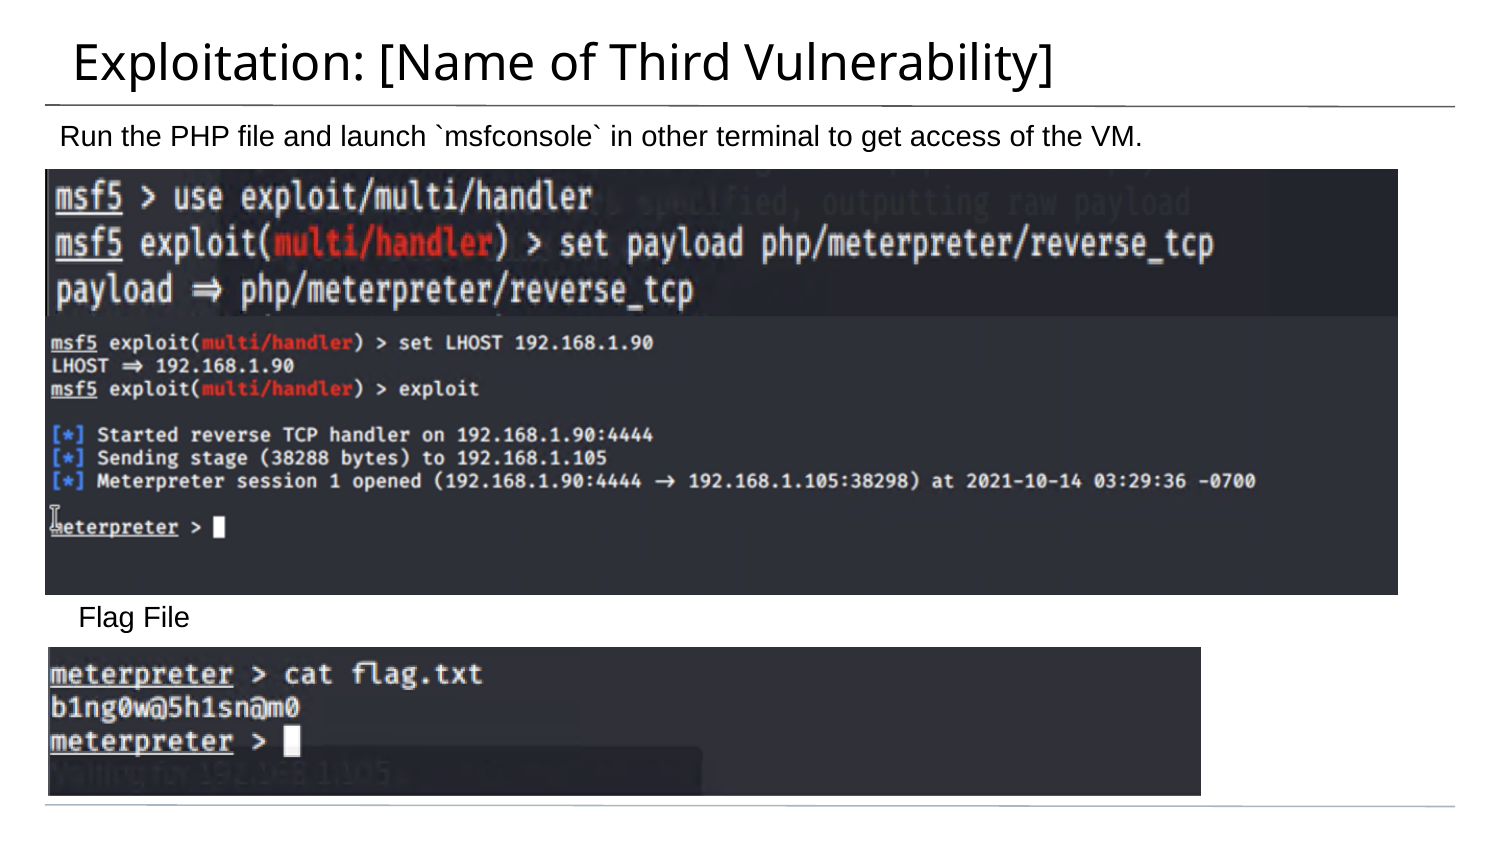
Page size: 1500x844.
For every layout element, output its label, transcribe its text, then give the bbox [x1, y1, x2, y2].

picture [48, 647, 1201, 796]
title Exploitation: [Name of Third Vulnerability] [0, 0, 1500, 88]
picture [45, 169, 1398, 595]
text_box Flag File [48, 602, 1243, 680]
text_box Run the PHP file and launch `msfconsole` in other terminal to get access of the VM. [29, 87, 1225, 170]
